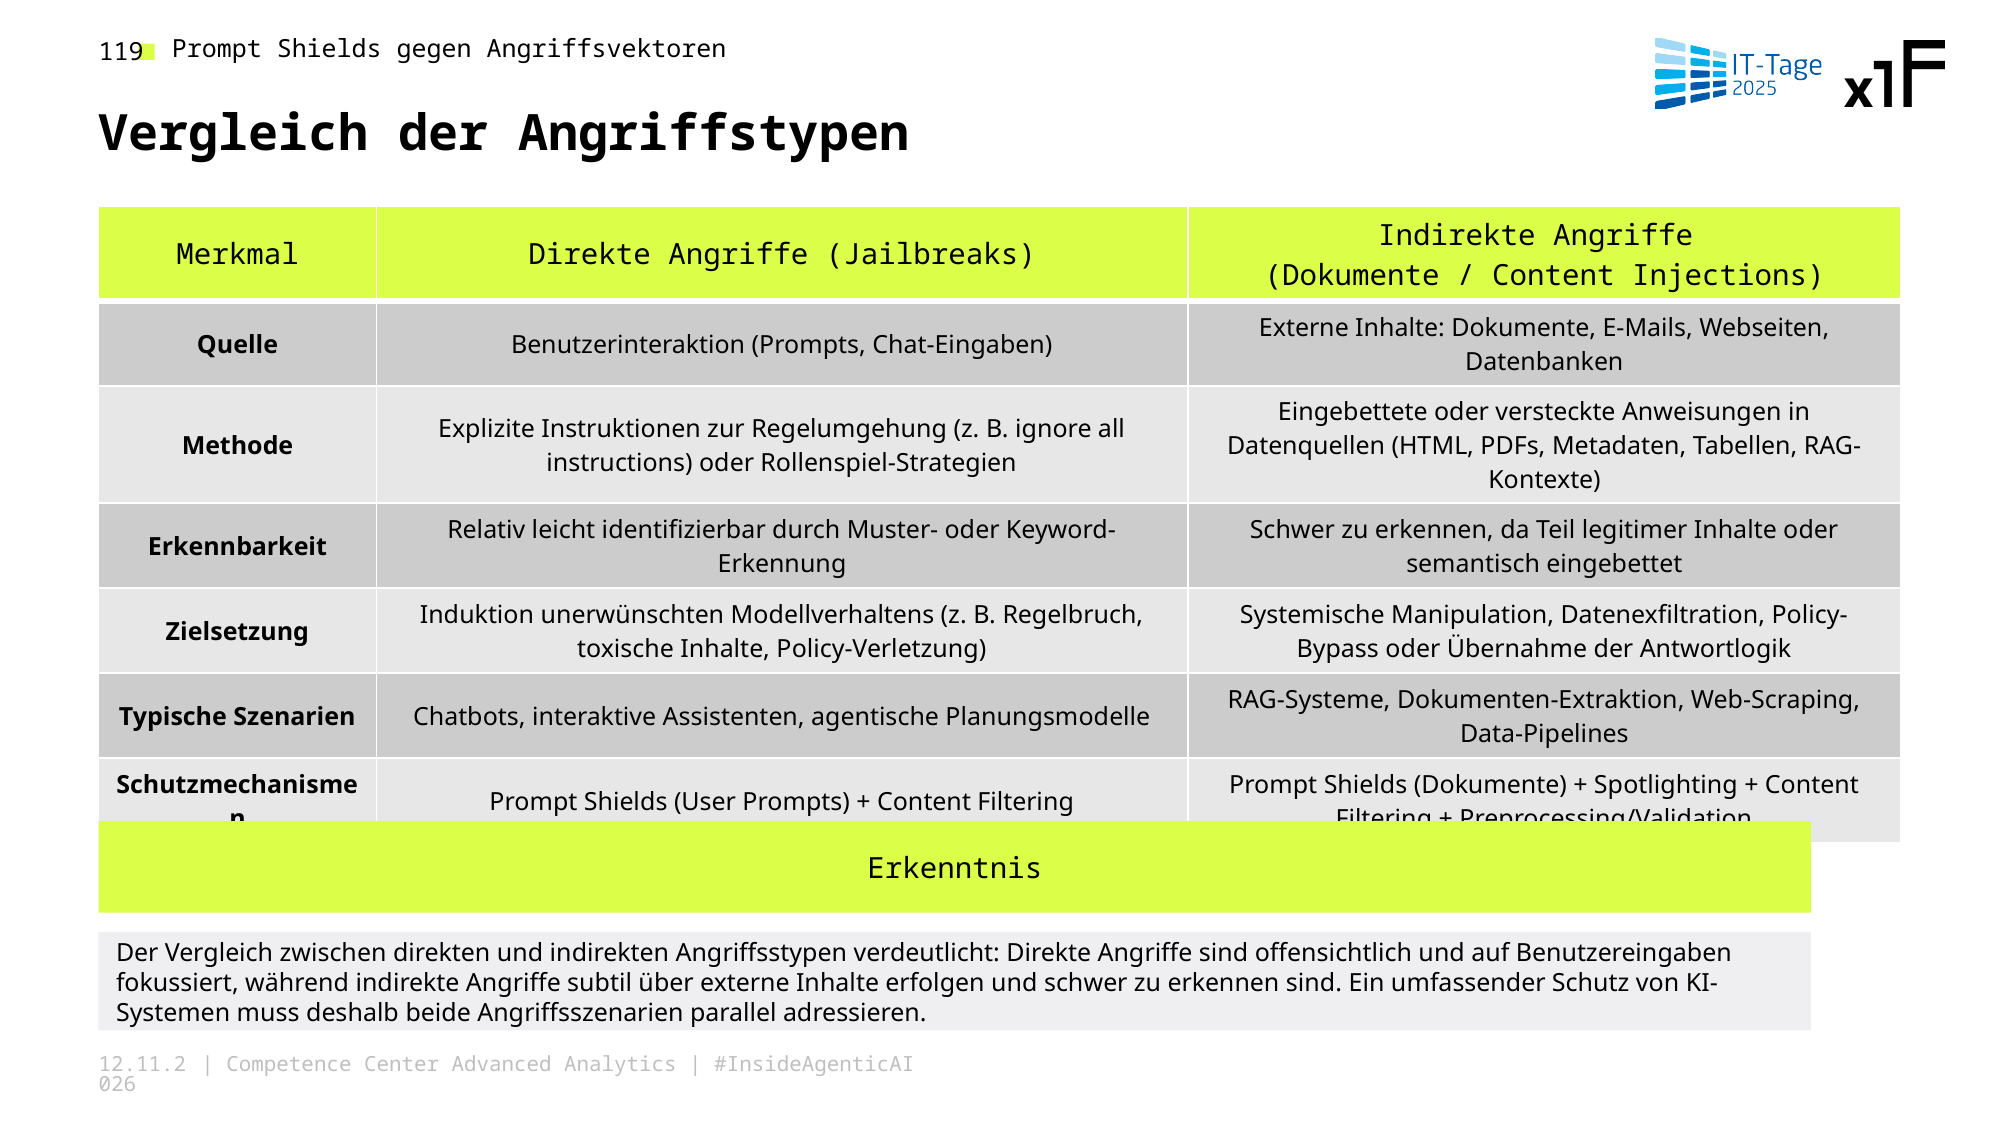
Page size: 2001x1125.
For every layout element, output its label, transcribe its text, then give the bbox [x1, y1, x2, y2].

table_header Indirekte Angriffe (Dokumente / Content Injections) [1189, 207, 1900, 298]
picture [1844, 40, 1945, 107]
table_header Direkte Angriffe (Jailbreaks) [377, 207, 1187, 298]
table_cell Eingebettete oder versteckte Anweisungen in Datenquellen (HTML, PDFs, Metadaten, Tabellen, RAG-Kontexte) [1189, 387, 1900, 502]
text_box 119 [98, 21, 176, 82]
table_cell Chatbots, interaktive Assistenten, agentische Planungsmodelle [377, 674, 1187, 757]
footer | Competence Center Advanced Analytics | #InsideAgenticAI [201, 1042, 1902, 1103]
table_cell Externe Inhalte: Dokumente, E-Mails, Webseiten, Datenbanken [1189, 304, 1900, 385]
table_cell Prompt Shields (User Prompts) + Content Filtering [377, 759, 1187, 821]
table_cell Quelle [99, 304, 376, 385]
table_header Merkmal [99, 207, 376, 298]
table_cell Benutzerinteraktion (Prompts, Chat-Eingaben) [377, 304, 1187, 385]
text_box Erkenntnis [98, 821, 1812, 913]
table_cell Methode [99, 387, 376, 502]
table_cell Zielsetzung [99, 589, 376, 672]
list Prompt Shields gegen Angriffsvektoren [176, 21, 1812, 74]
table_cell Induktion unerwünschten Modellverhaltens (z. B. Regelbruch, toxische Inhalte, Policy-Verletzung) [377, 589, 1187, 672]
table_cell Systemische Manipulation, Datenexfiltration, Policy-Bypass oder Übernahme der Antwortlogik [1189, 589, 1900, 672]
table_cell Schwer zu erkennen, da Teil legitimer Inhalte oder semantisch eingebettet [1189, 504, 1900, 587]
table_cell Erkennbarkeit [99, 504, 376, 587]
table_cell Typische Szenarien [99, 674, 376, 757]
list Vergleich der Angriffstypen [98, 94, 1812, 173]
table_cell Relativ leicht identifizierbar durch Muster- oder Keyword-Erkennung [377, 504, 1187, 587]
table_cell Explizite Instruktionen zur Regelumgehung (z. B. ignore all instructions) oder Rollenspiel-Strategien [377, 387, 1187, 502]
table_cell Schutzmechanismen [99, 759, 376, 821]
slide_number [98, 1042, 194, 1103]
table_cell RAG-Systeme, Dokumenten-Extraktion, Web-Scraping, Data-Pipelines [1189, 674, 1900, 757]
text_box Der Vergleich zwischen direkten und indirekten Angriffsstypen verdeutlicht: Direkte Angriffe sind offensichtlich und auf Benutzereingaben fokussiert, während indirekte Angriffe subtil über externe Inhalte erfolgen und schwer zu erkennen sind. Ein umfassender Schutz von KI-Systemen muss deshalb beide Angriffsszenarien parallel adressieren. [98, 932, 1811, 1031]
picture [1654, 38, 1822, 110]
table_cell Prompt Shields (Dokumente) + Spotlighting + Content Filtering + Preprocessing/Validation [1189, 759, 1900, 842]
